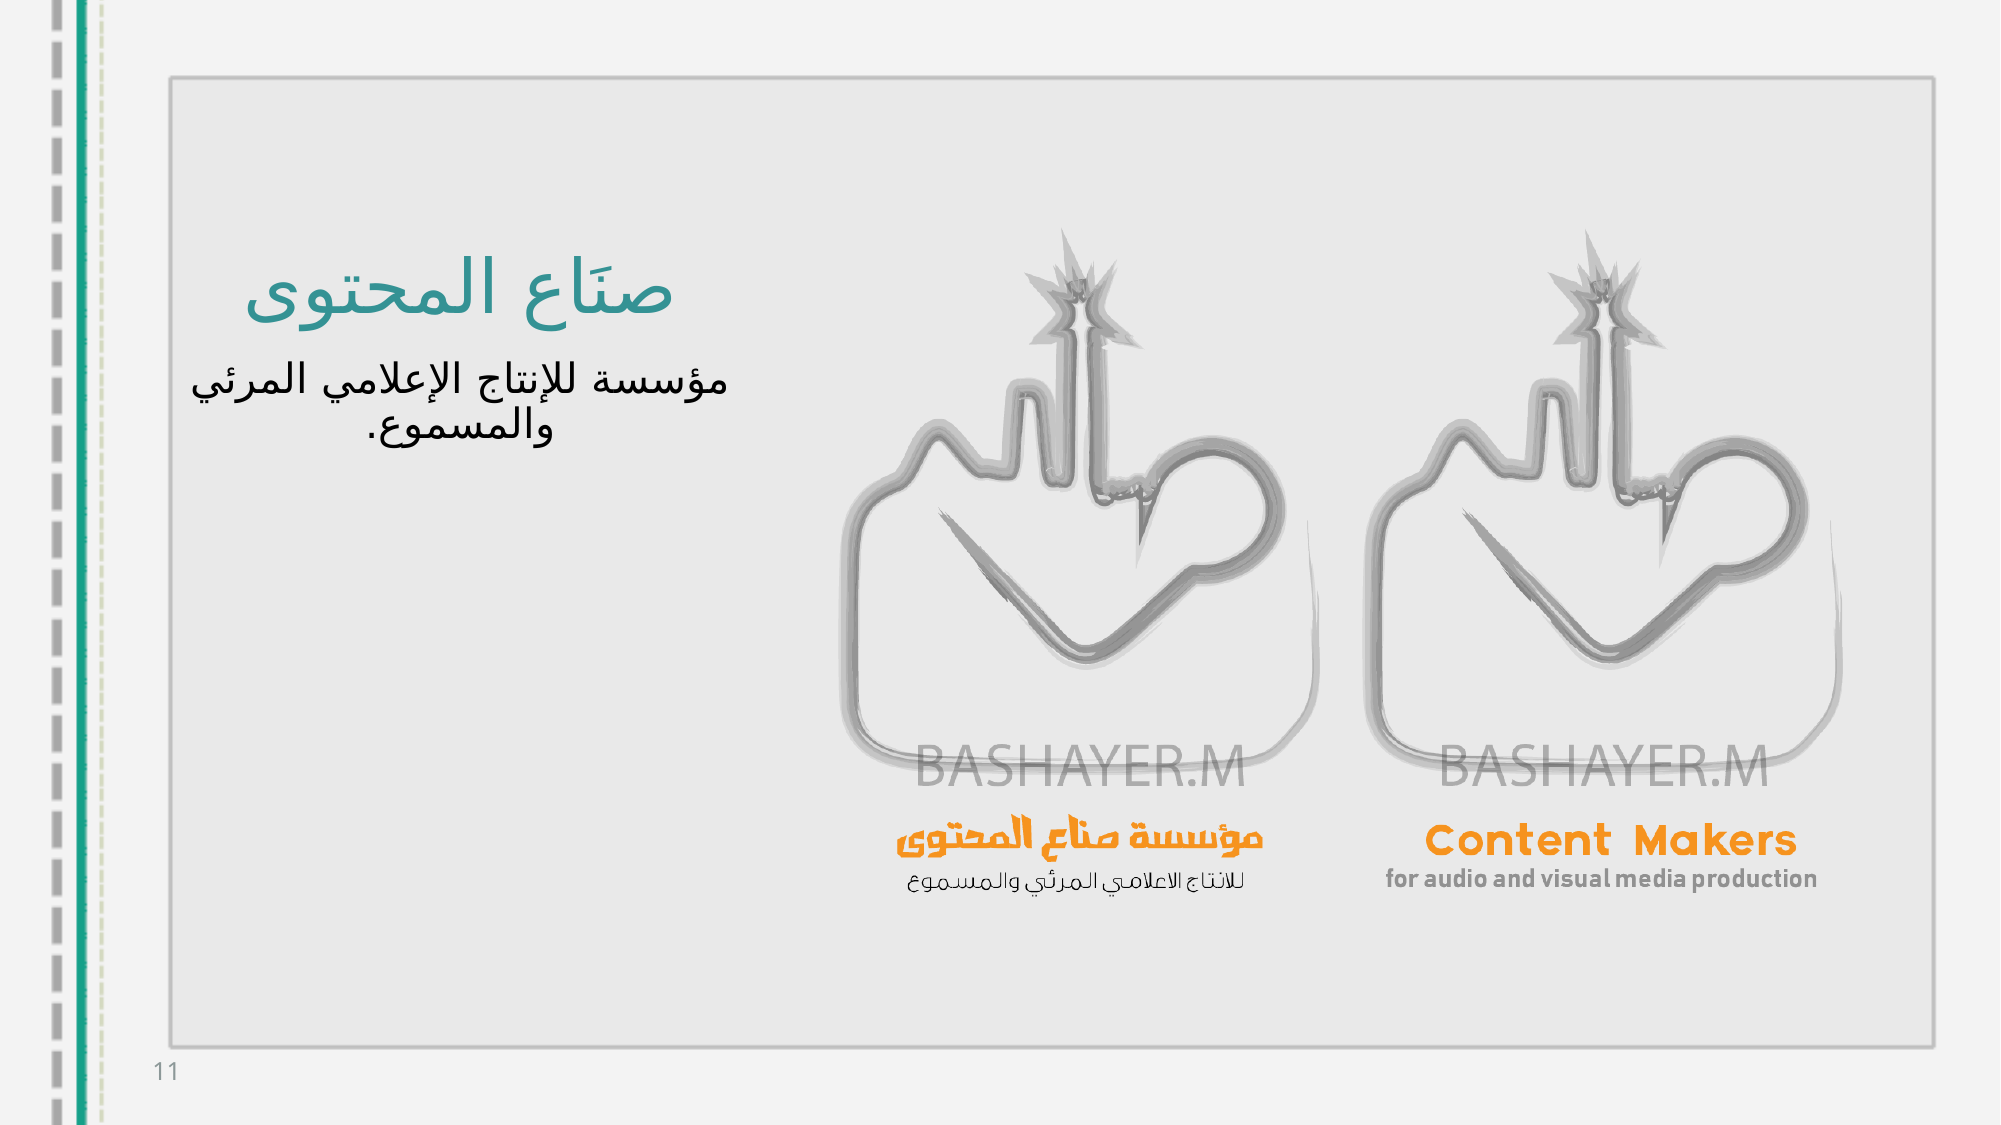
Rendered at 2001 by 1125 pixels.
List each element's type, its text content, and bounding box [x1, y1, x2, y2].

list مؤسسة للإنتاج الإعلامي المرئي والمسموع. [137, 349, 783, 976]
title صنَاع المحتوى [137, 75, 783, 338]
picture [0, 0, 2001, 1125]
slide_number 11 [137, 1042, 588, 1103]
